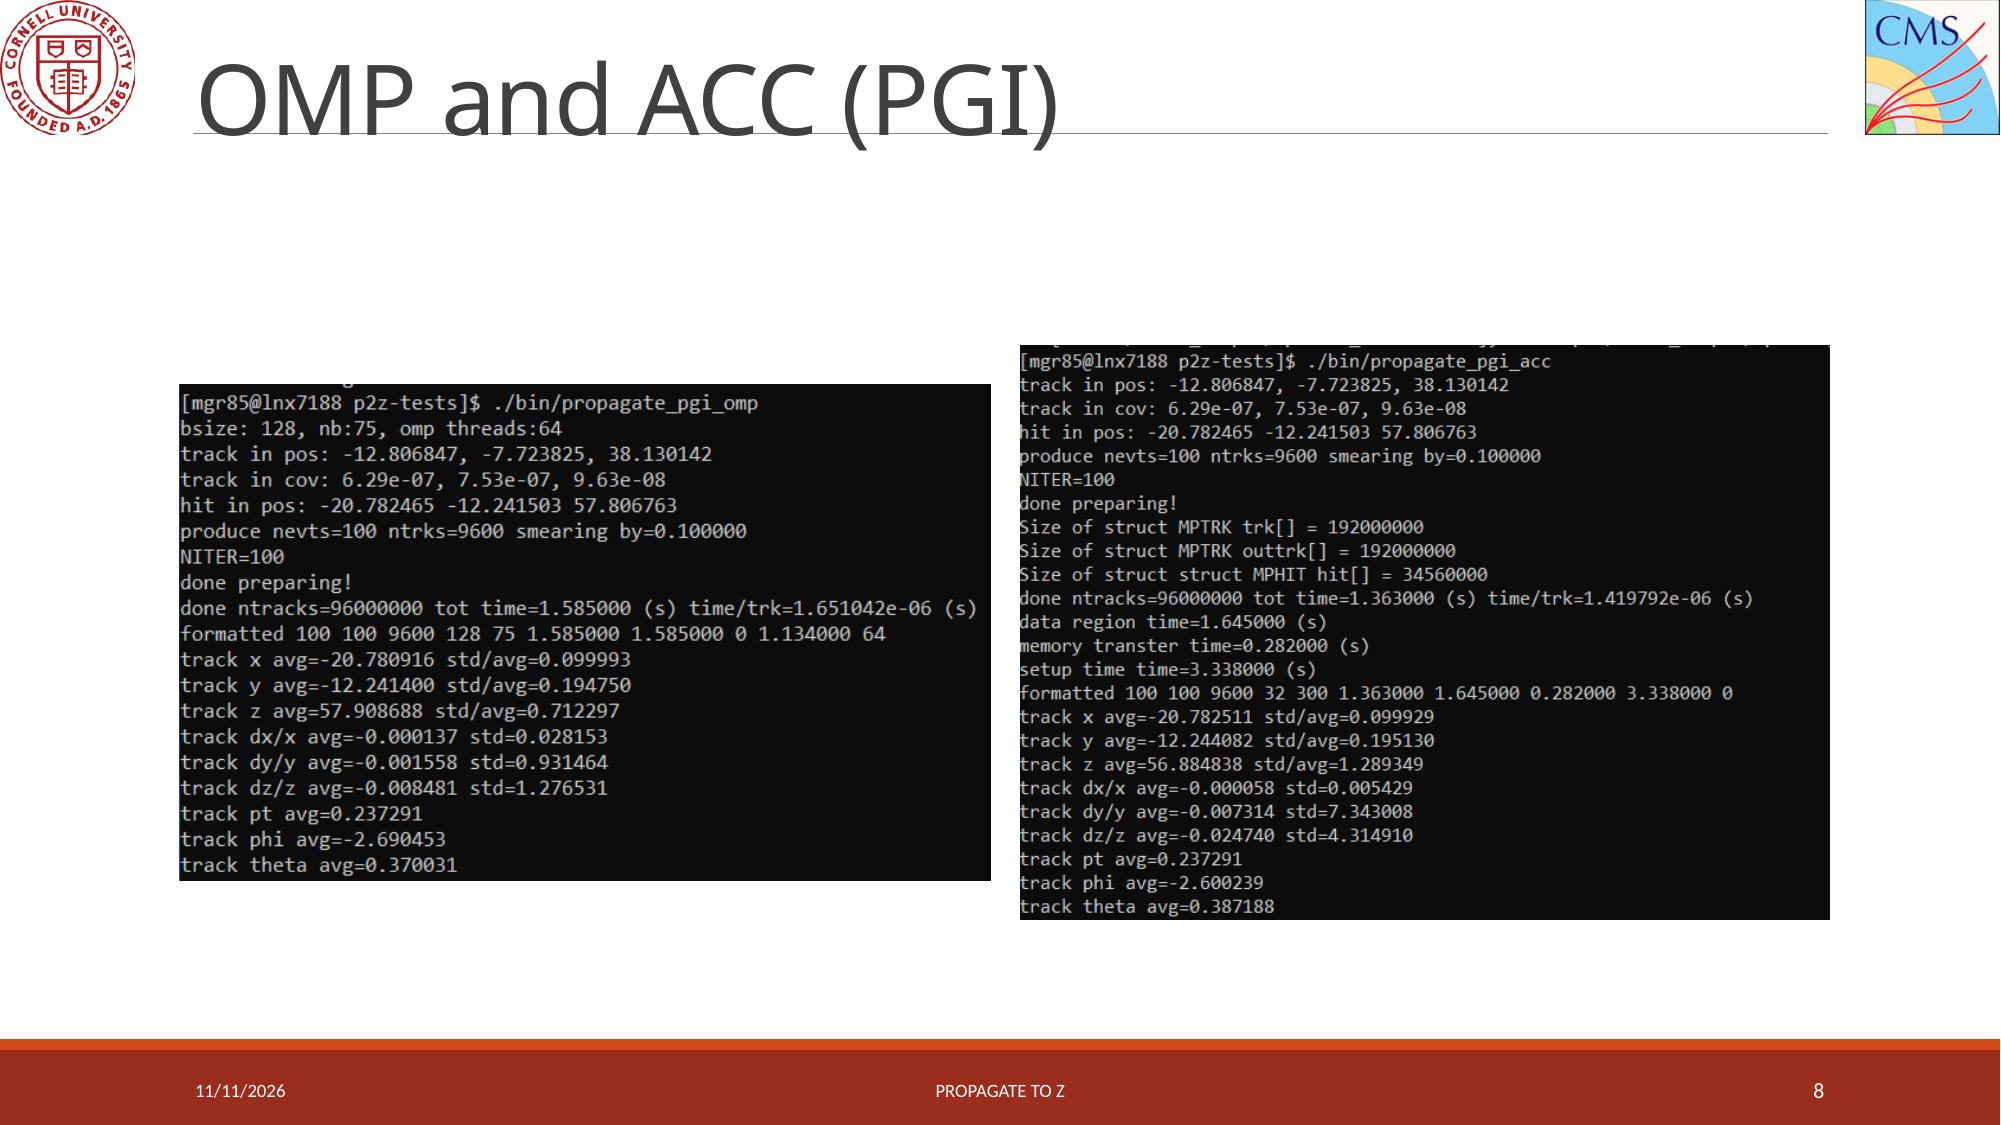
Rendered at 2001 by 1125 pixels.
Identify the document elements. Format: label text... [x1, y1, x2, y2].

title OMP and ACC (PGI) [180, 47, 1830, 163]
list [1019, 345, 1831, 921]
footer Propagate to z [604, 1059, 1396, 1120]
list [179, 384, 991, 882]
slide_number 8 [1624, 1059, 1840, 1120]
picture [1865, 0, 2000, 135]
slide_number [180, 1059, 586, 1120]
